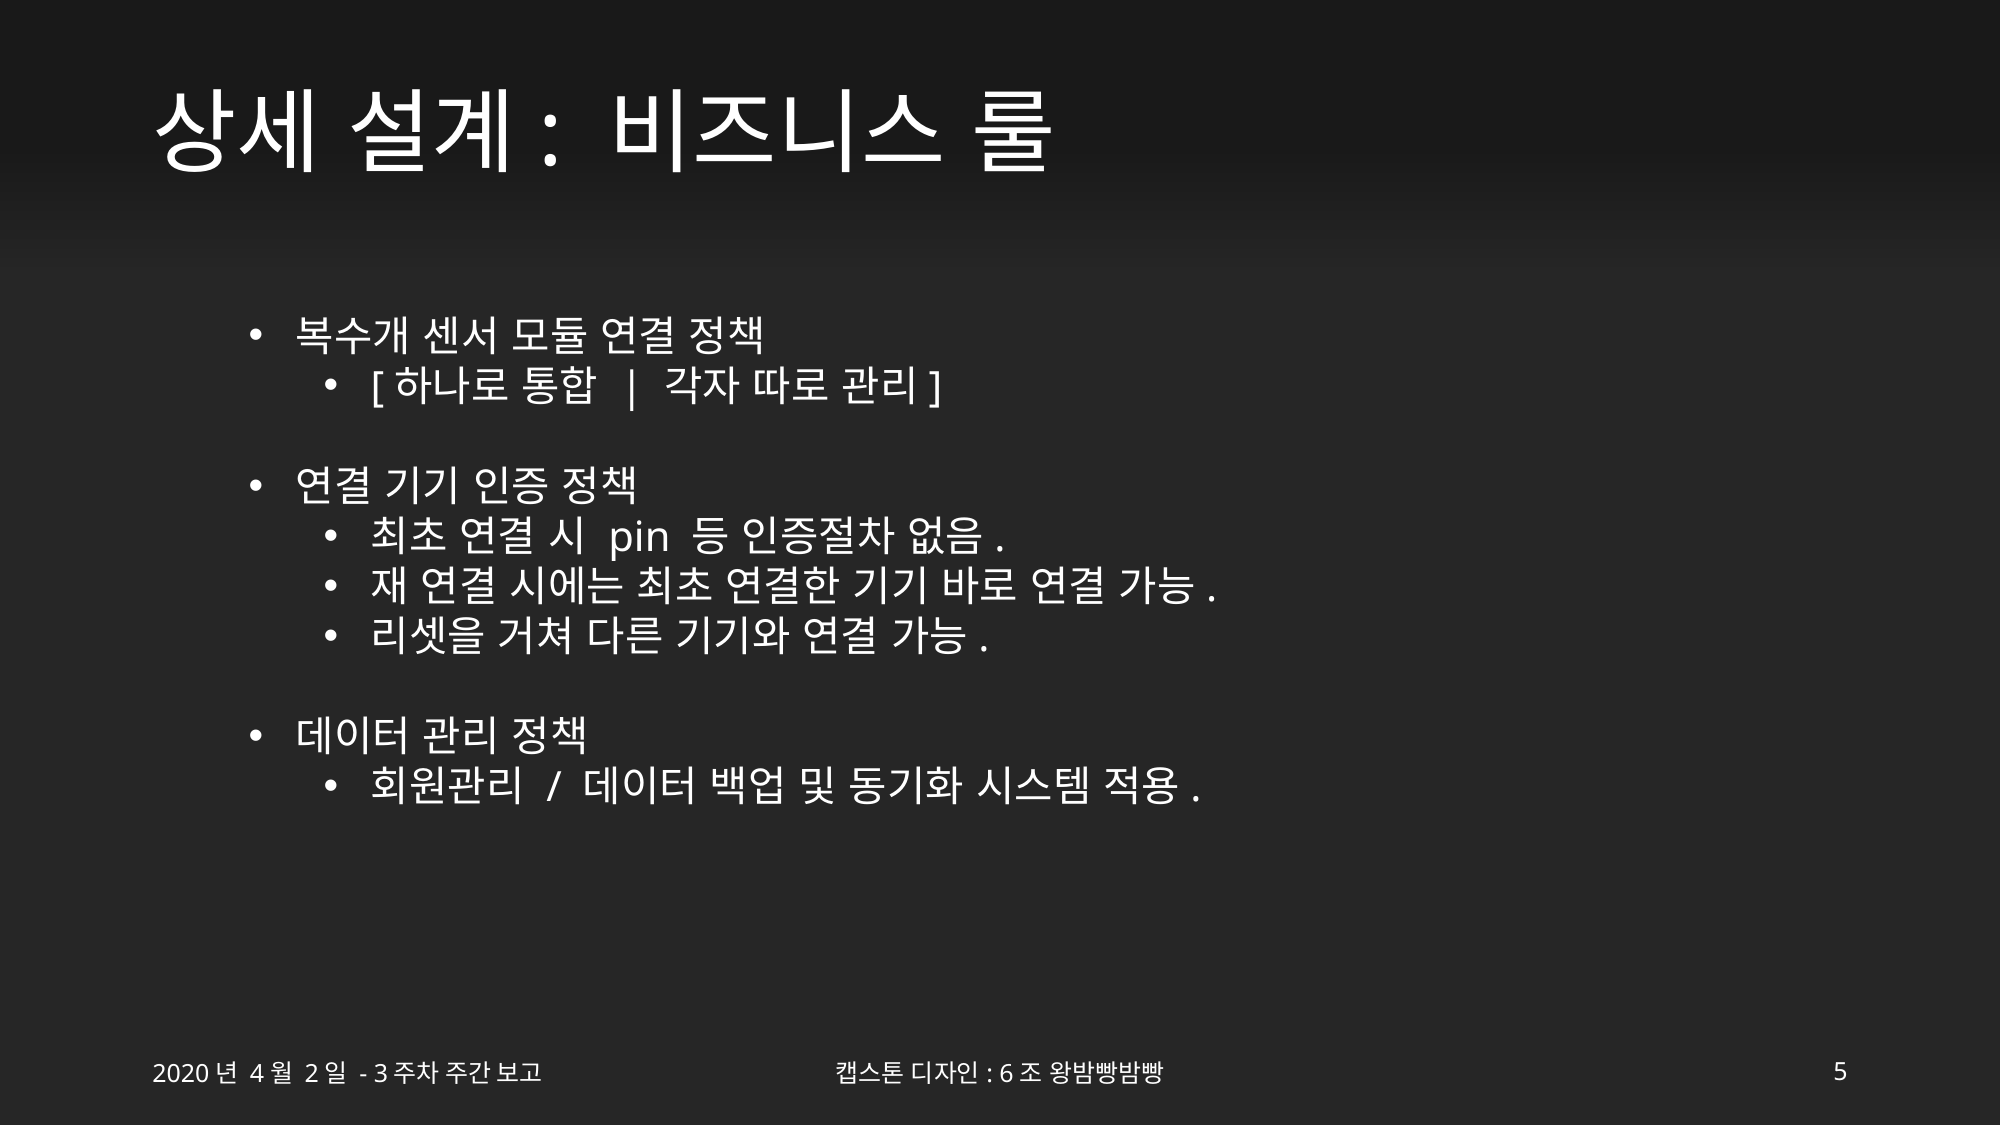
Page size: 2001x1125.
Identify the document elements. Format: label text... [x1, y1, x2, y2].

title 상세 설계: 비즈니스 룰 [137, 41, 1863, 231]
text_box 복수개 센서 모듈 연결 정책 [하나로 통합 | 각자 따로 관리] 연결 기기 인증 정책 최초 연결 시 pin 등 인증절차 없음. 재 연결 시에는 최초 연결한 기기 바로 연결 가능. 리셋을 거쳐 다른 기기와 연결 가능. 데이터 관리 정책 회원관리 / 데이터 백업 및 동기화 시스템 적용. [233, 302, 1766, 868]
slide_number 2020년 4월 2일 - 3주차 주간 보고 [137, 1042, 588, 1103]
footer 캡스톤 디자인: 6조 왕밤빵밤빵 [662, 1042, 1338, 1103]
slide_number 5 [1412, 1042, 1863, 1103]
